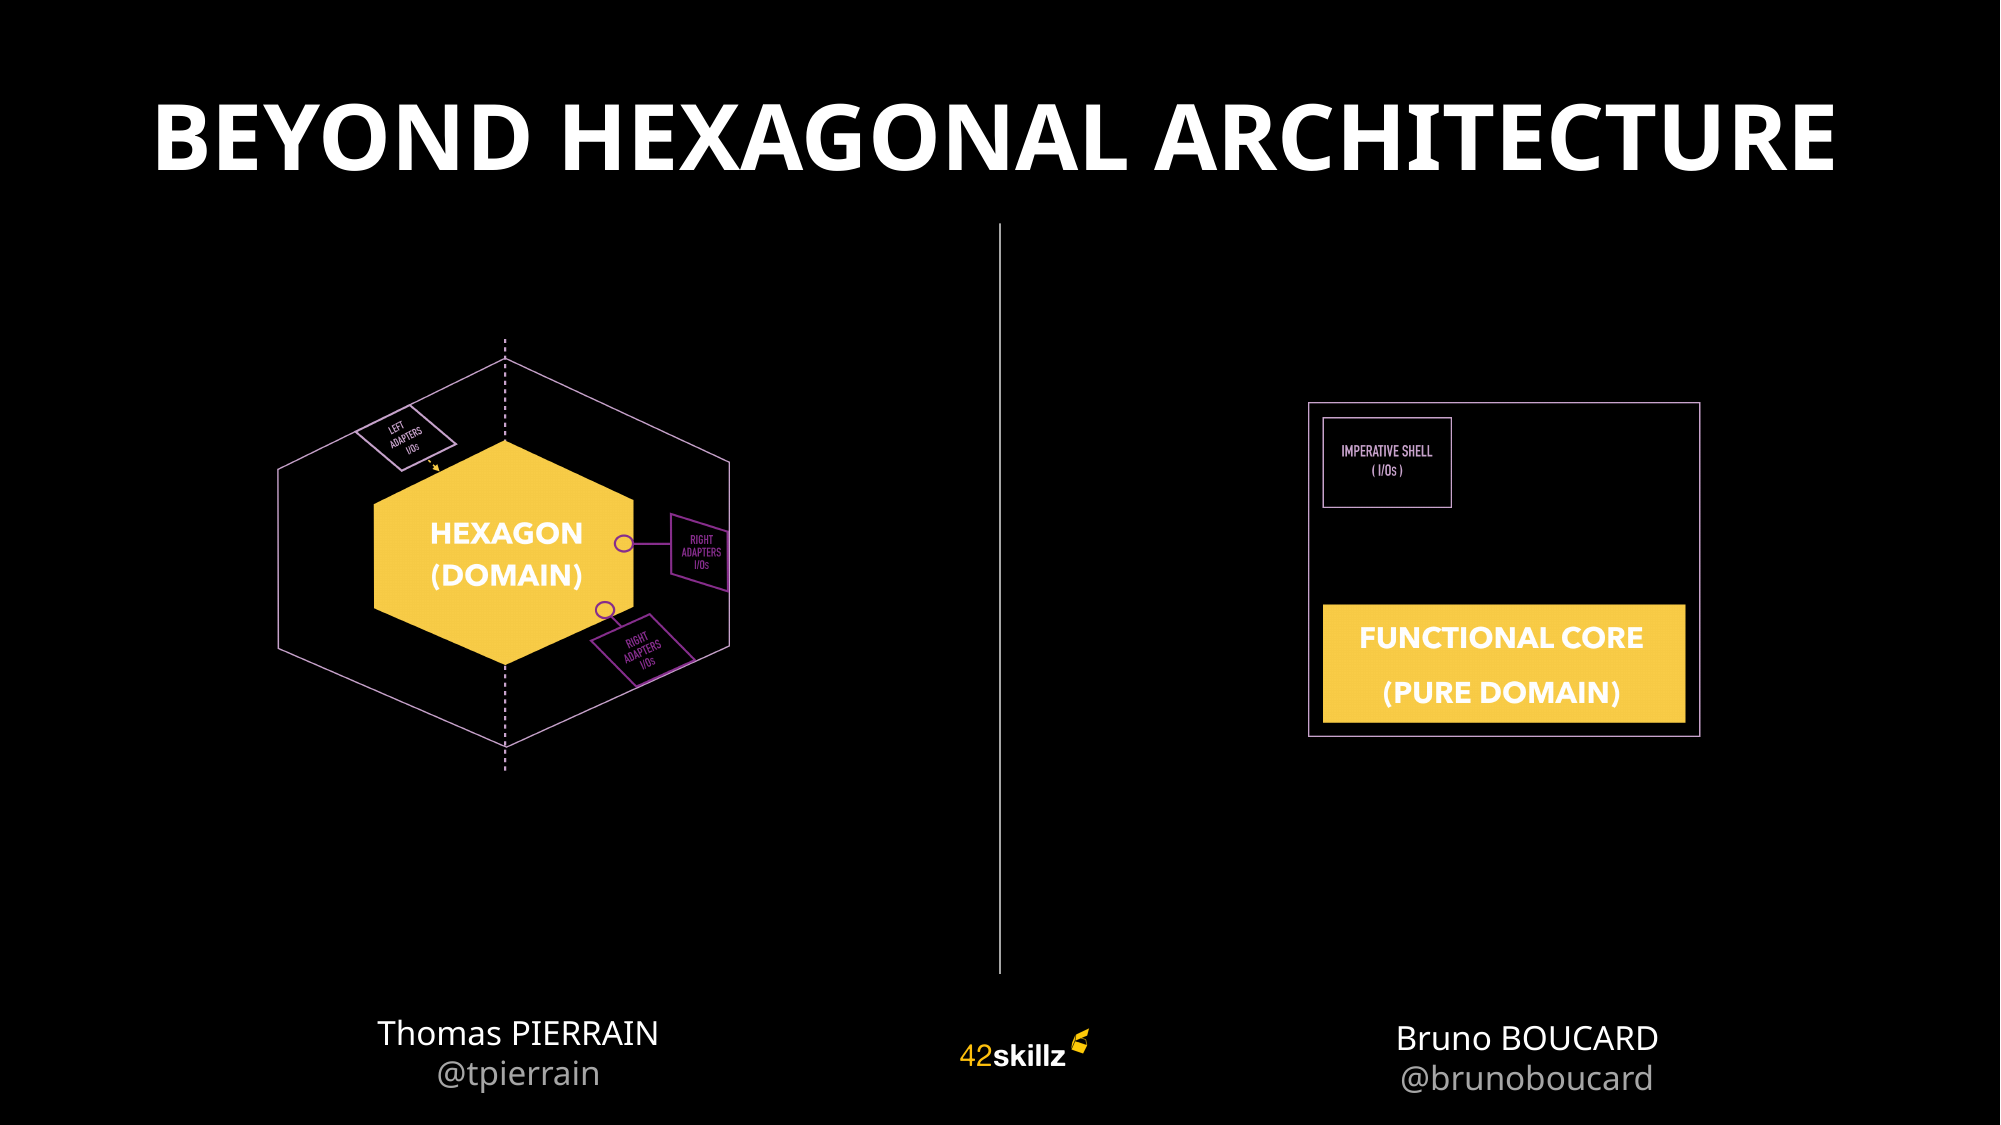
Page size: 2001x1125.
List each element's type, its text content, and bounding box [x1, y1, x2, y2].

text_box Beyond Hexagonal architecture [1001, 0, 1969, 224]
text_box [1089, 304, 1890, 807]
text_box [103, 301, 918, 804]
text_box Beyond Hexagonal architecture [22, 0, 999, 224]
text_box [157, 1004, 1890, 1116]
